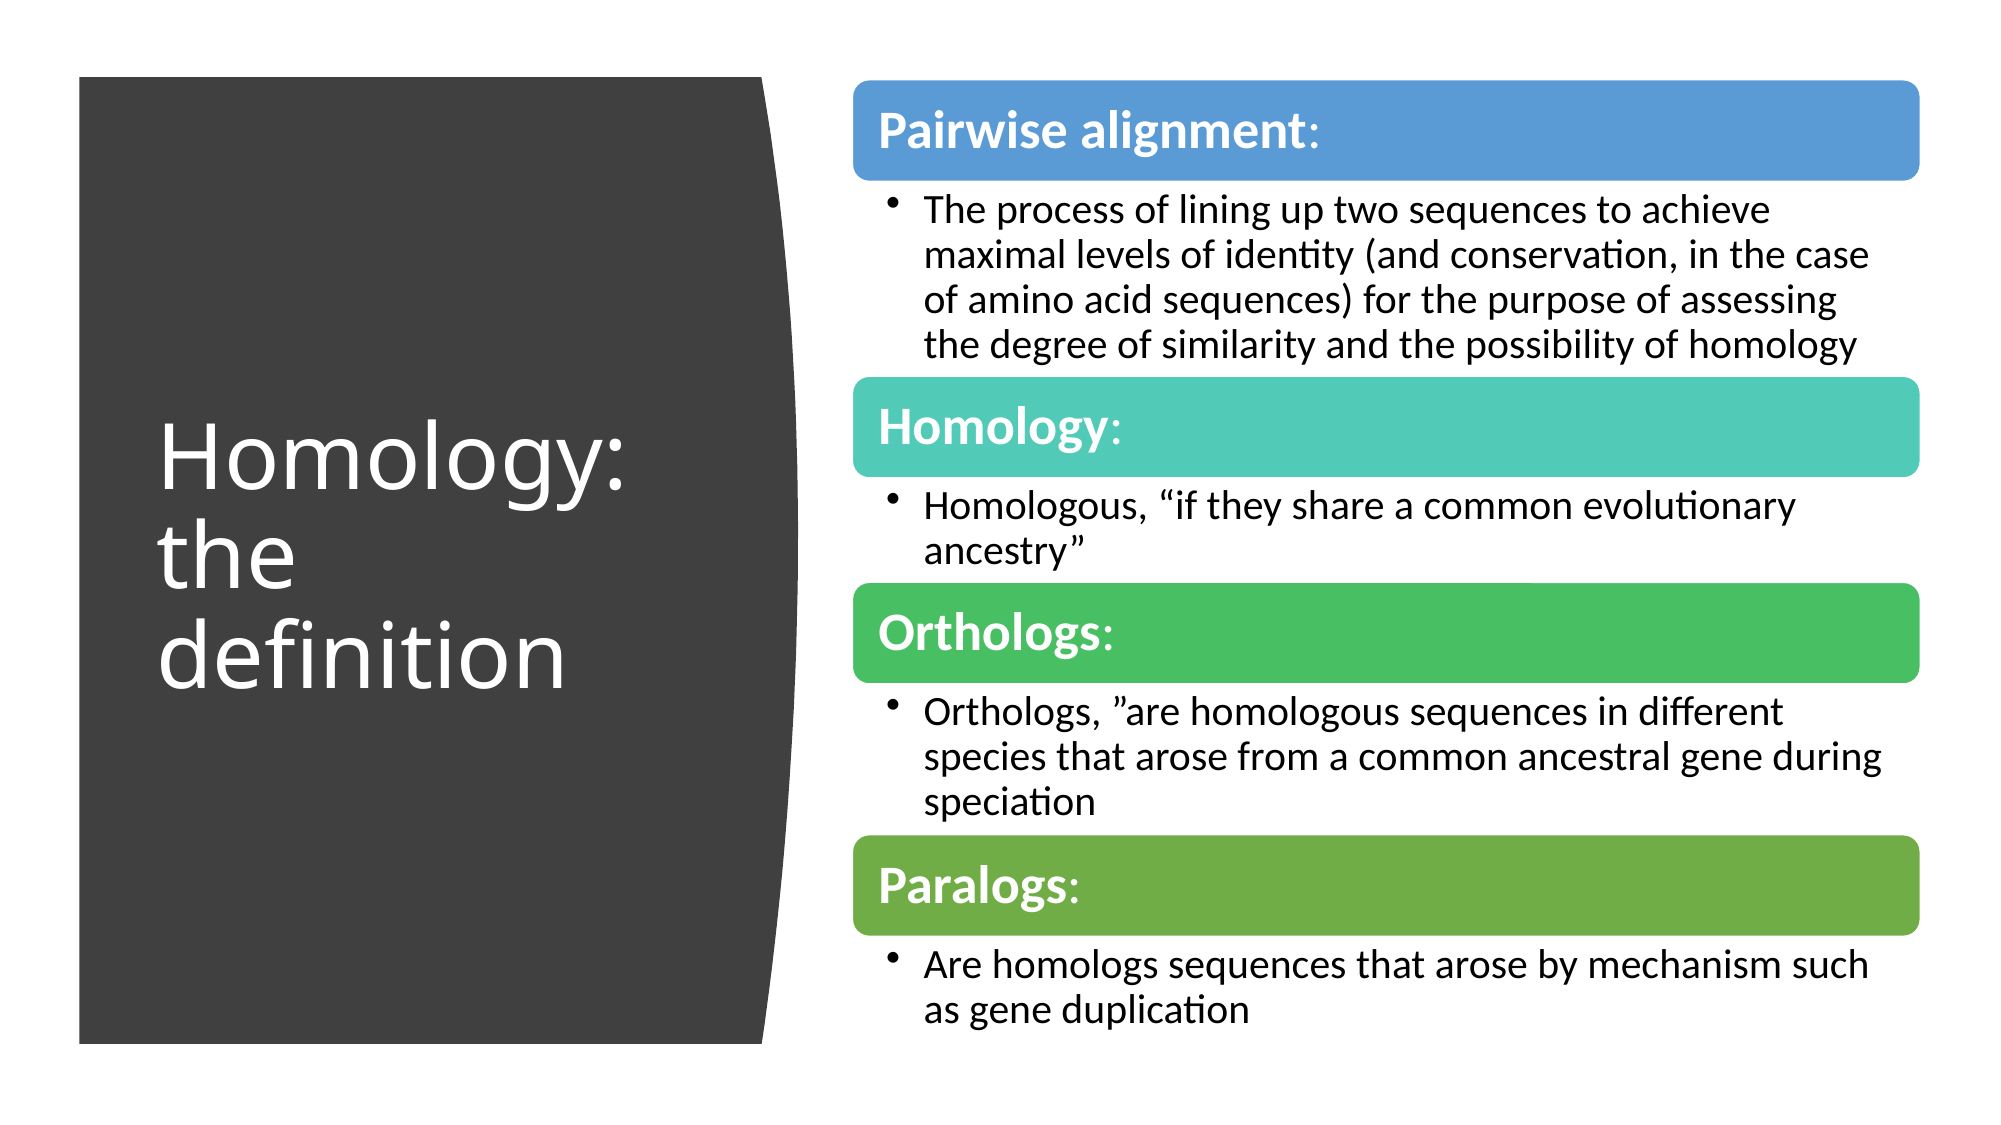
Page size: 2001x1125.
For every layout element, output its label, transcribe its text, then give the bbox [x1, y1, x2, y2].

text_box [852, 77, 1921, 1043]
title Homology: the definition [141, 166, 702, 953]
text_box [78, 76, 800, 1045]
